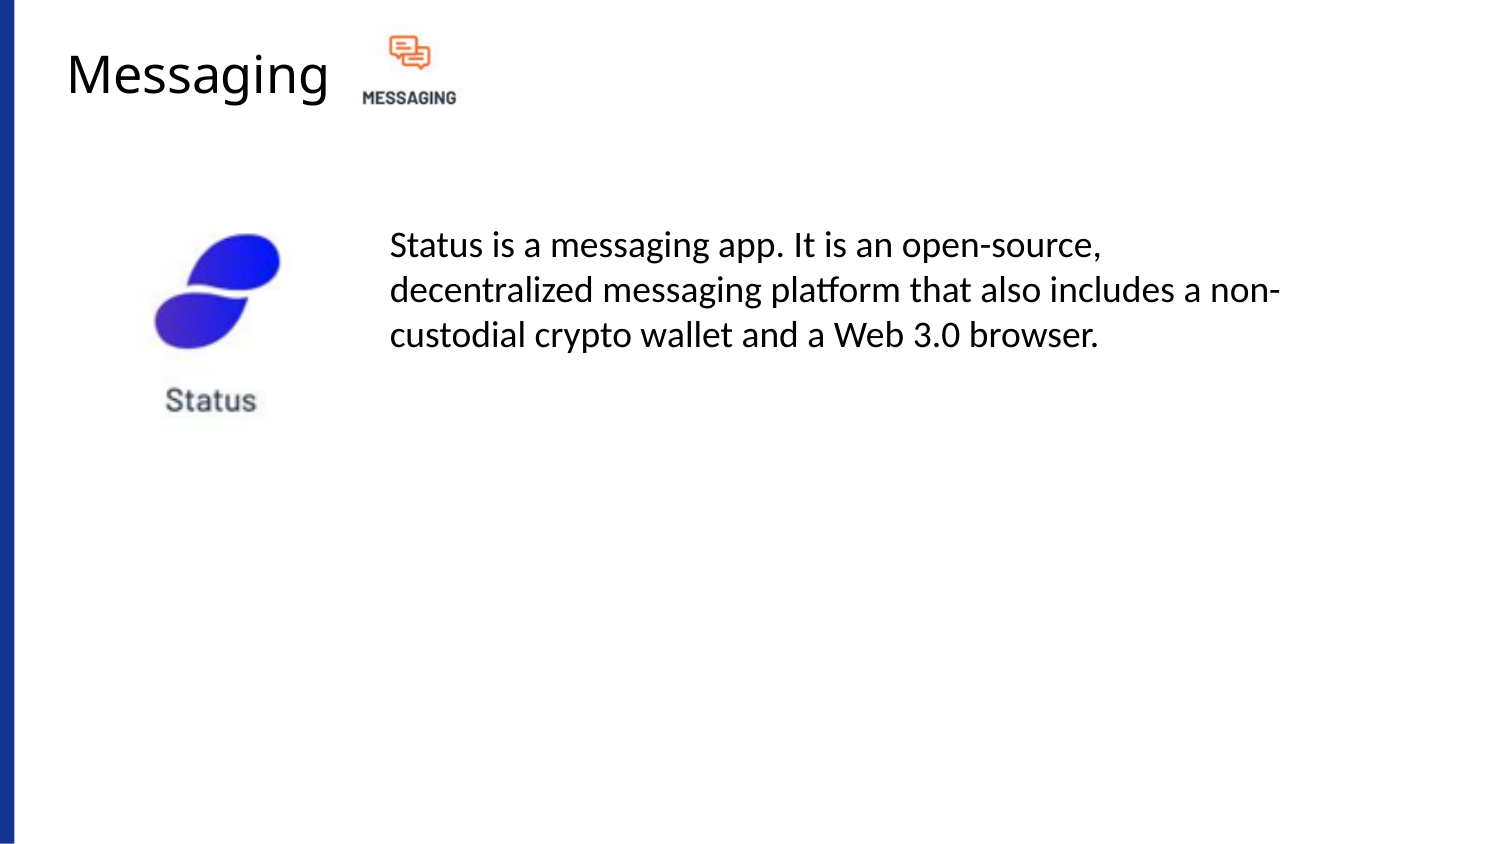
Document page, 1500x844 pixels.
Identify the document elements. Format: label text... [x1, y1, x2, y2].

picture [362, 21, 466, 117]
picture [124, 196, 309, 435]
text_box Status is a messaging app. It is an open-source, decentralized messaging platform that also includes a non-custodial crypto wallet and a Web 3.0 browser. [375, 212, 1300, 363]
title Messaging [64, 39, 1352, 183]
